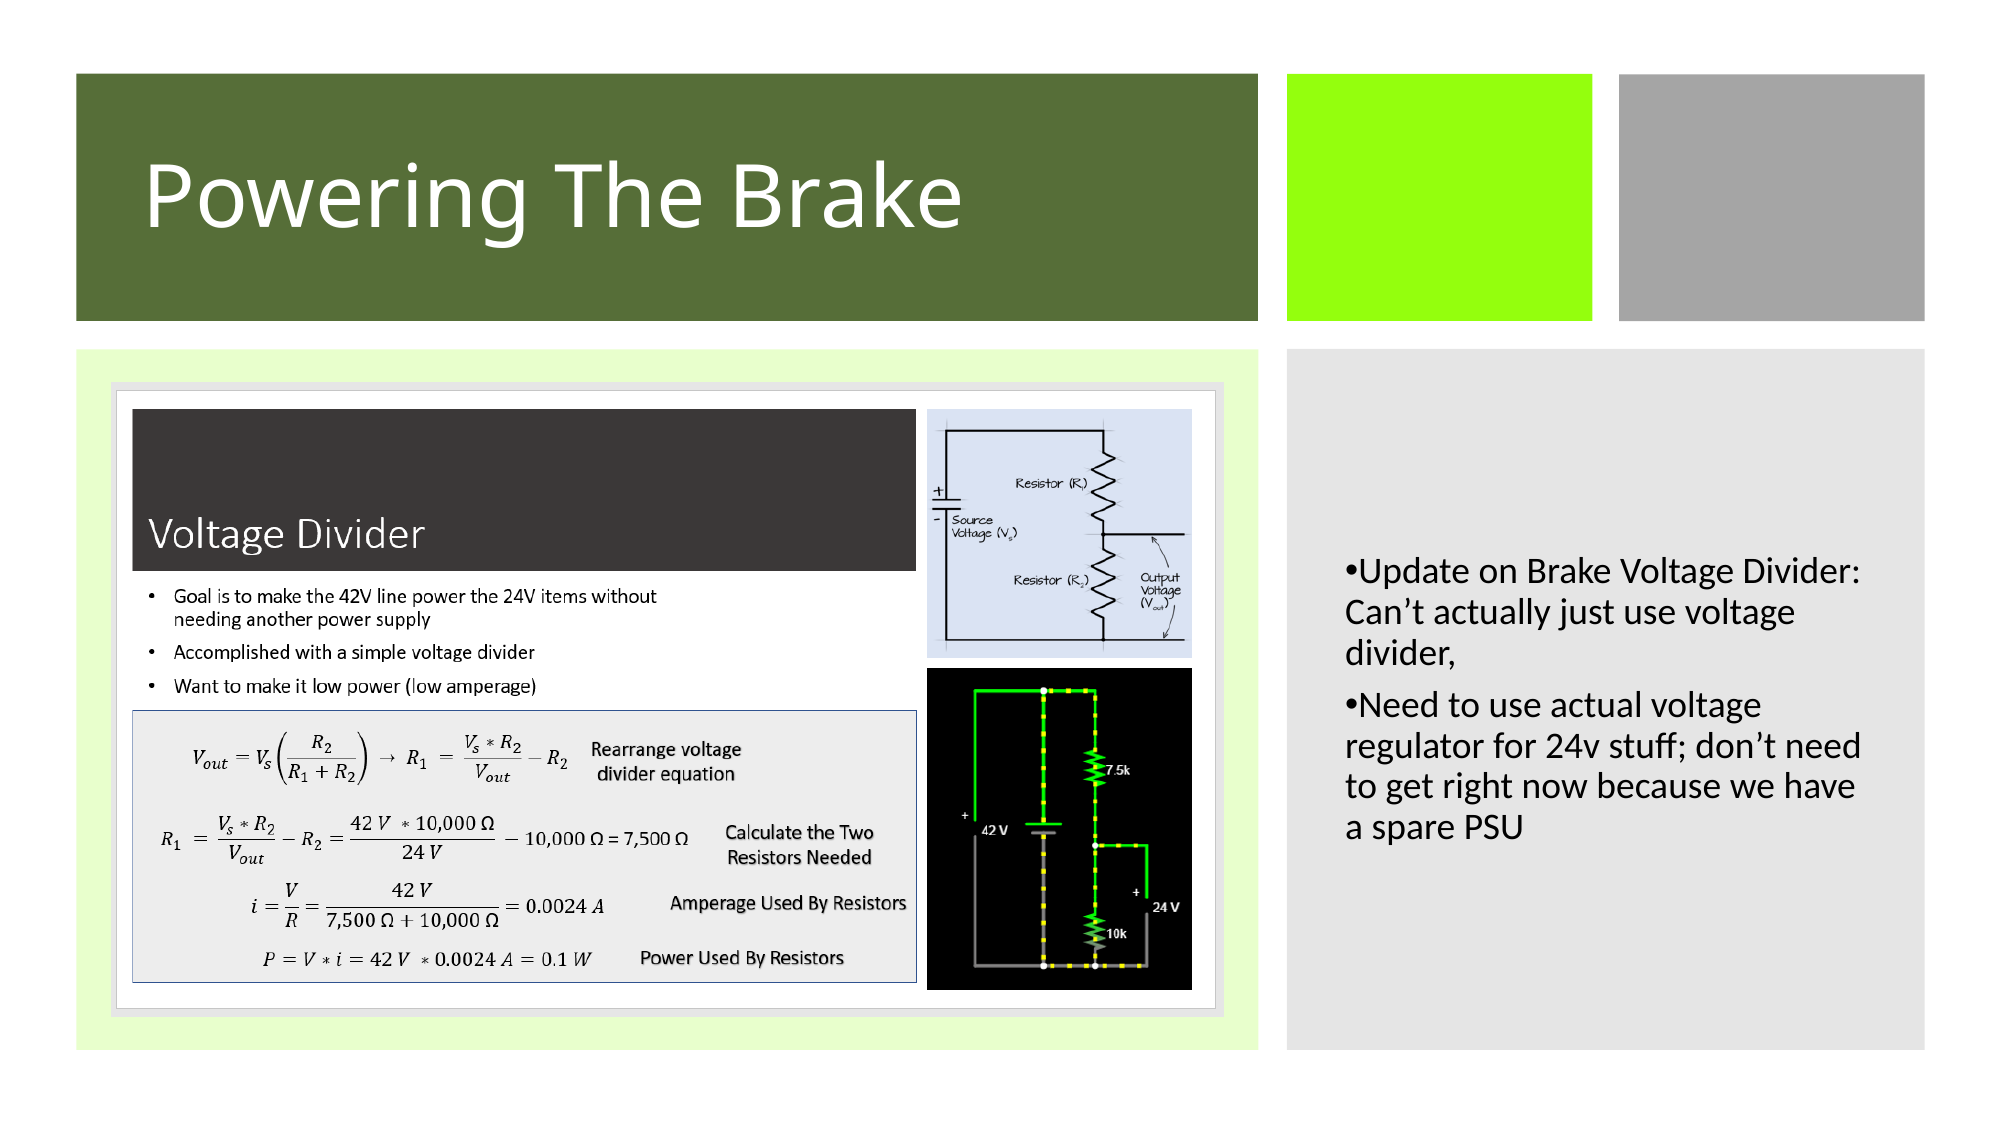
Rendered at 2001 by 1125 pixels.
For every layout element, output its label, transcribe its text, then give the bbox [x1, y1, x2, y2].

text_box [1286, 348, 1926, 1051]
text_box Update on Brake Voltage Divider: Can’t actually just use voltage divider, Need to use actual voltage regulator for 24v stuff; don’t need to get right now because we have a spare PSU [1330, 392, 1882, 1007]
text_box Powering The Brake [127, 113, 1212, 285]
text_box [75, 348, 1259, 1051]
text_box [1286, 73, 1593, 322]
text_box [1618, 73, 1926, 322]
text_box [75, 72, 1259, 322]
picture [111, 382, 1224, 1017]
